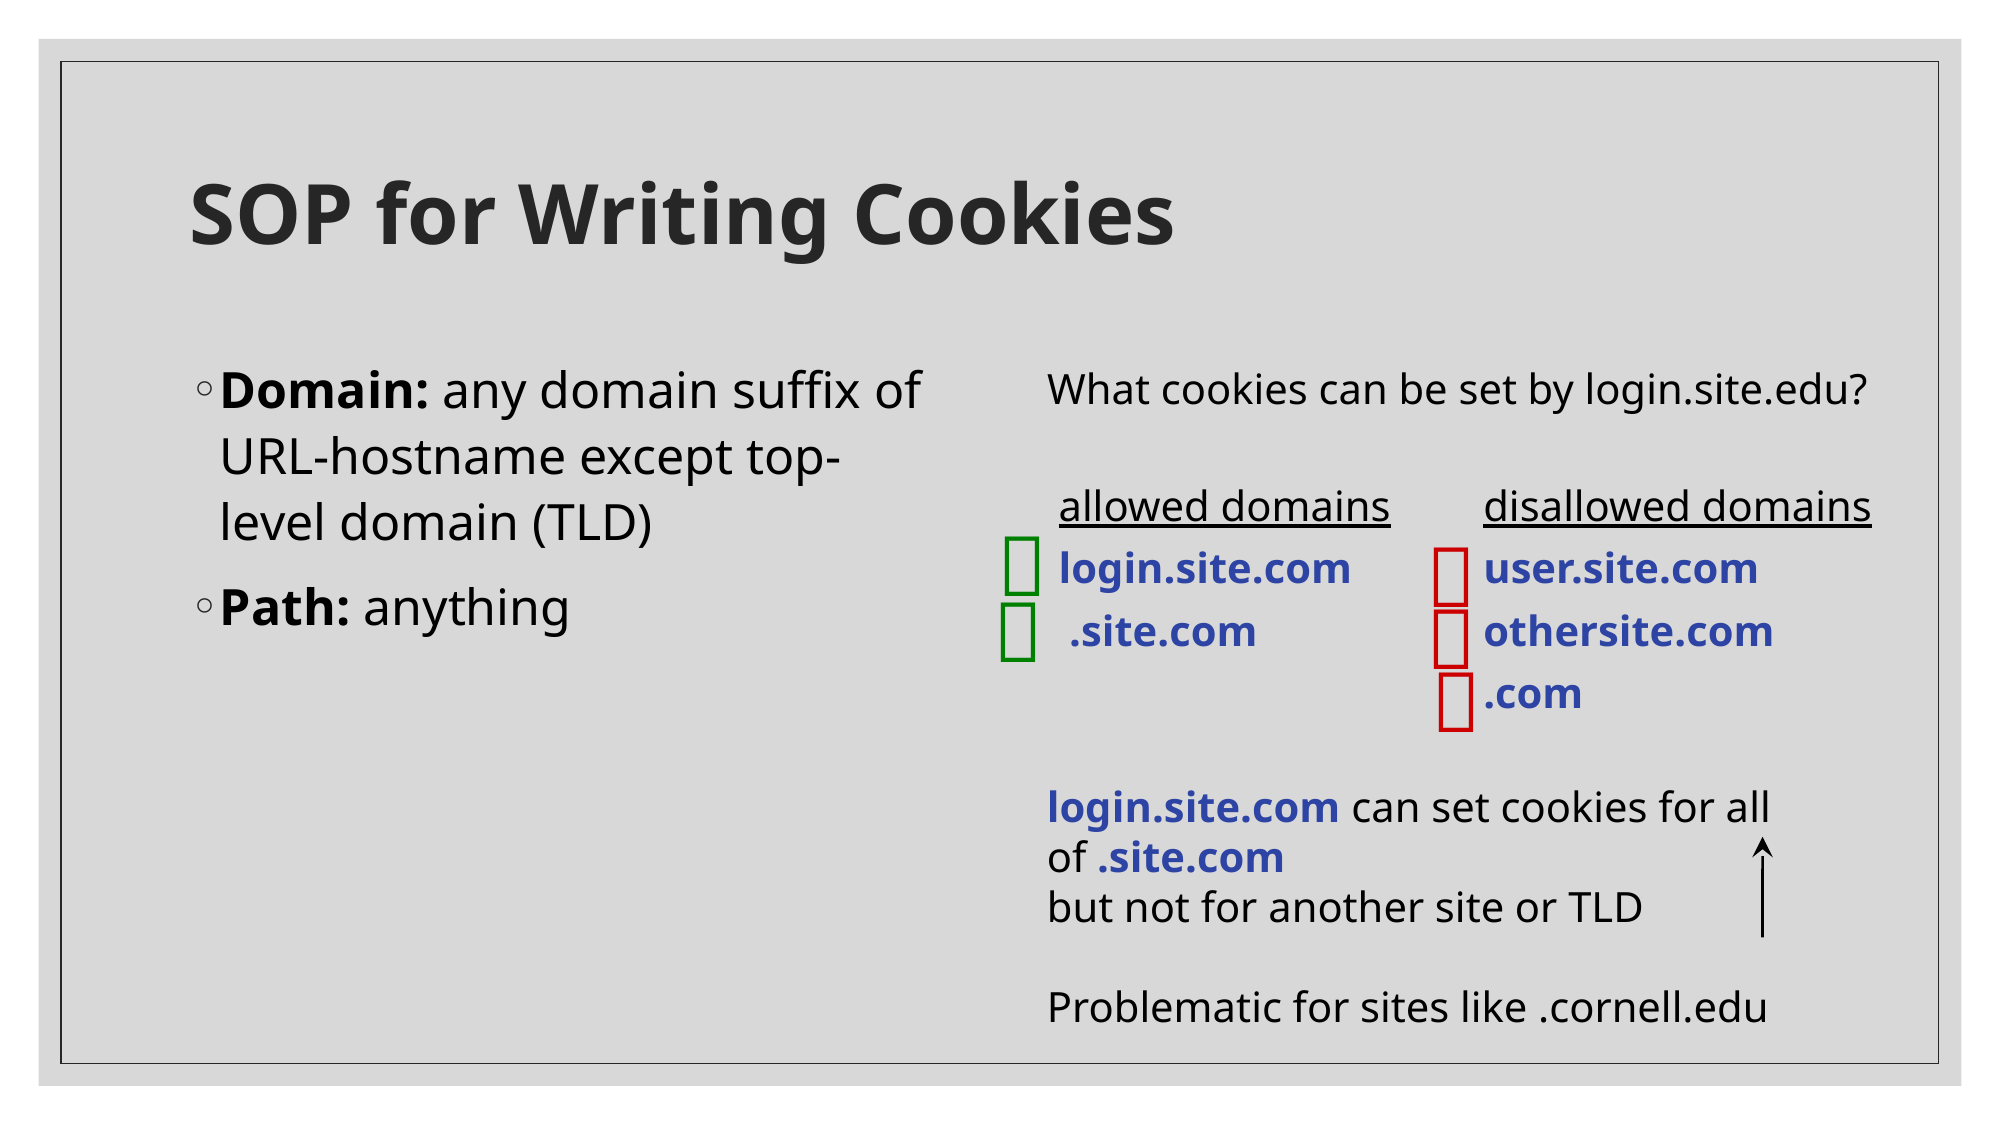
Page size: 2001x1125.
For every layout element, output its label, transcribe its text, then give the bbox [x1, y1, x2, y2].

list Domain: any domain suffix of URL-hostname except top-level domain (TLD) Path: anything [174, 345, 940, 960]
text_box login.site.com can set cookies for all of .site.com but not for another site or TLD Problematic for sites like .cornell.edu [1032, 773, 1911, 1039]
text_box  [982, 506, 1063, 621]
title SOP for Writing Cookies [174, 105, 1825, 331]
text_box [1752, 836, 1773, 858]
list What cookies can be set by login.site.edu? [1032, 350, 1911, 453]
text_box  [1411, 632, 1492, 694]
text_box  [1411, 516, 1492, 632]
text_box  [1417, 641, 1497, 757]
text_box disallowed domains user.site.com othersite.com .com [1468, 472, 1887, 725]
text_box  [978, 572, 1059, 687]
text_box allowed domains login.site.com .site.com [1043, 472, 1406, 663]
